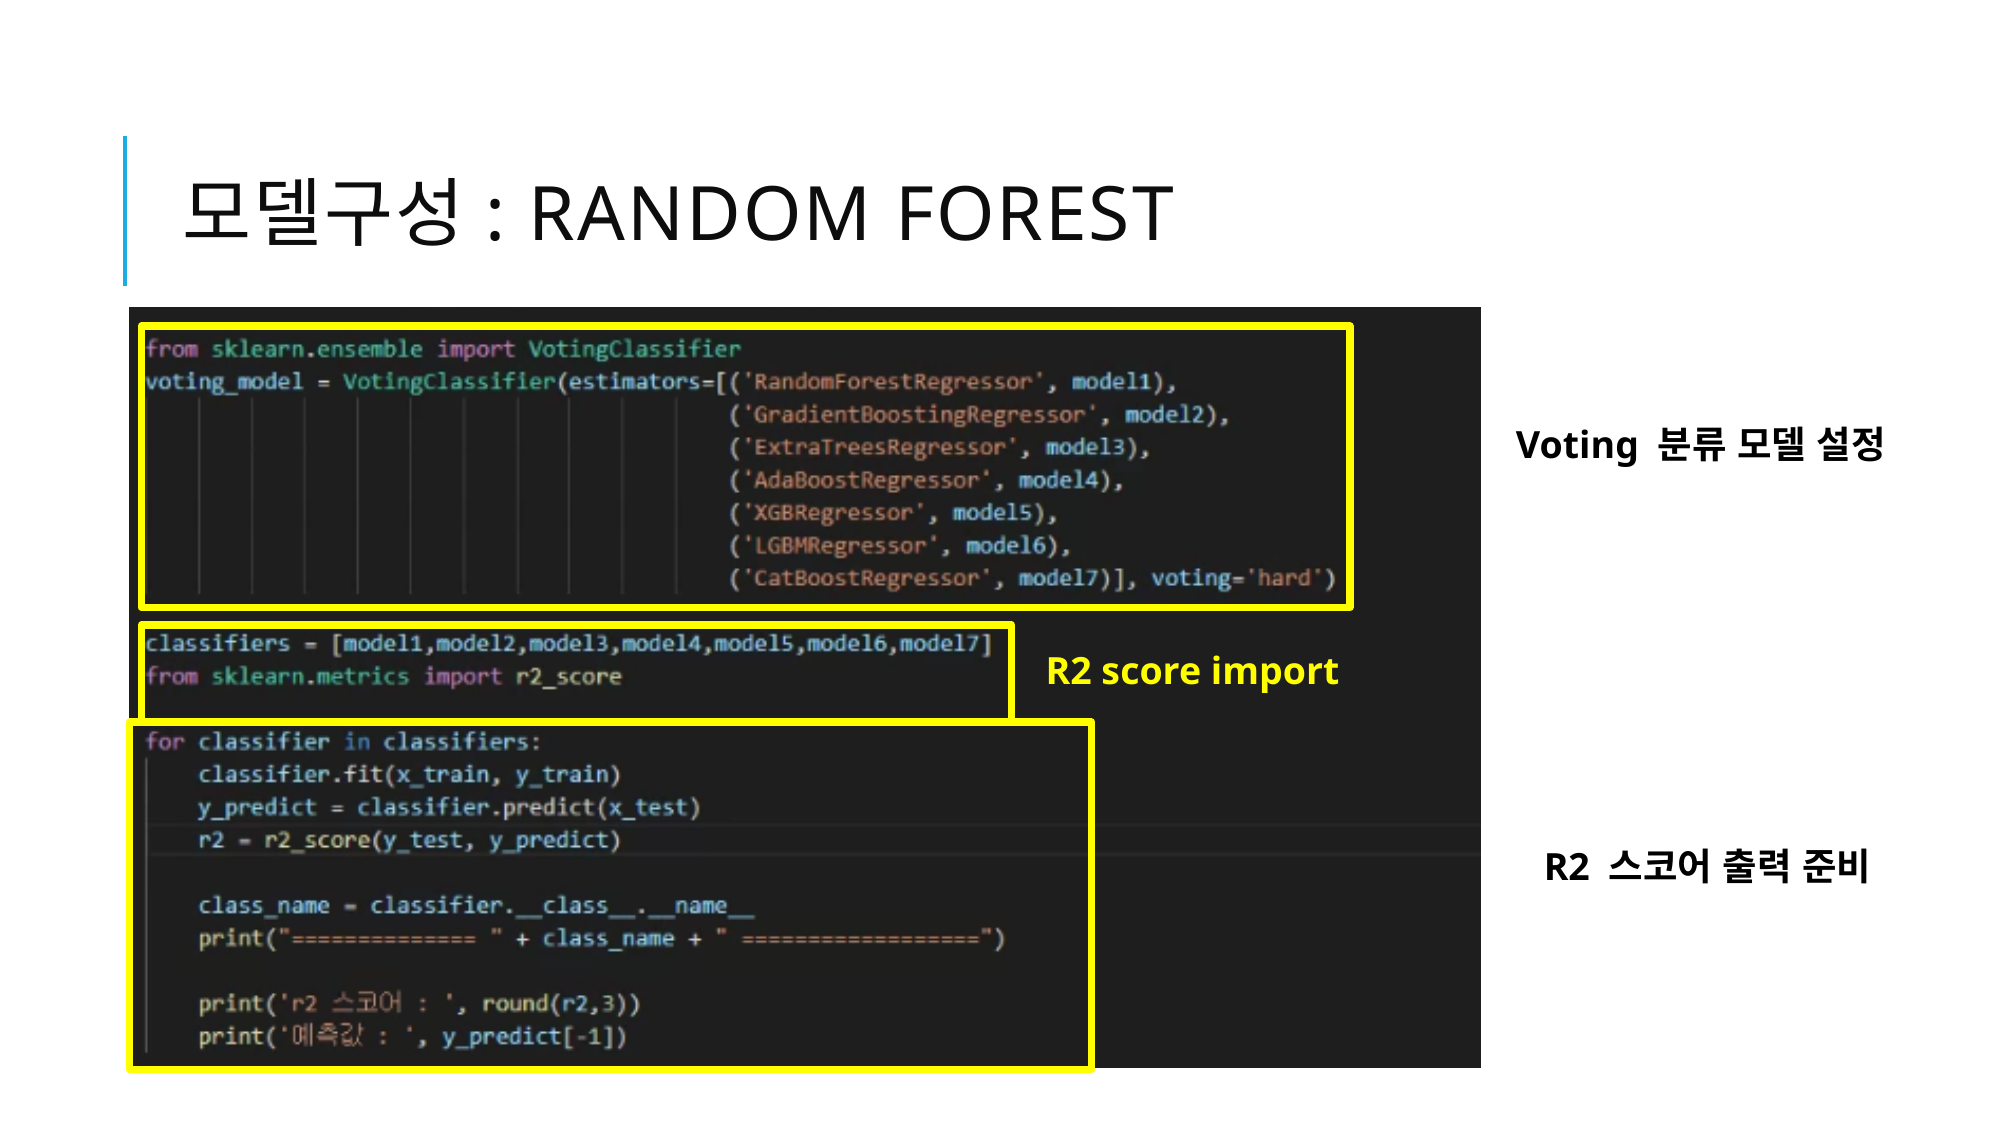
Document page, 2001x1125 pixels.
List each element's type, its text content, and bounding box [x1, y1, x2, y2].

title 모델구성: Random Forest [168, 96, 1763, 342]
text_box Voting 분류 모델 설정 [1501, 414, 1932, 474]
text_box R2 스코어 출력 준비 [1529, 835, 1960, 896]
picture [129, 307, 1481, 1068]
